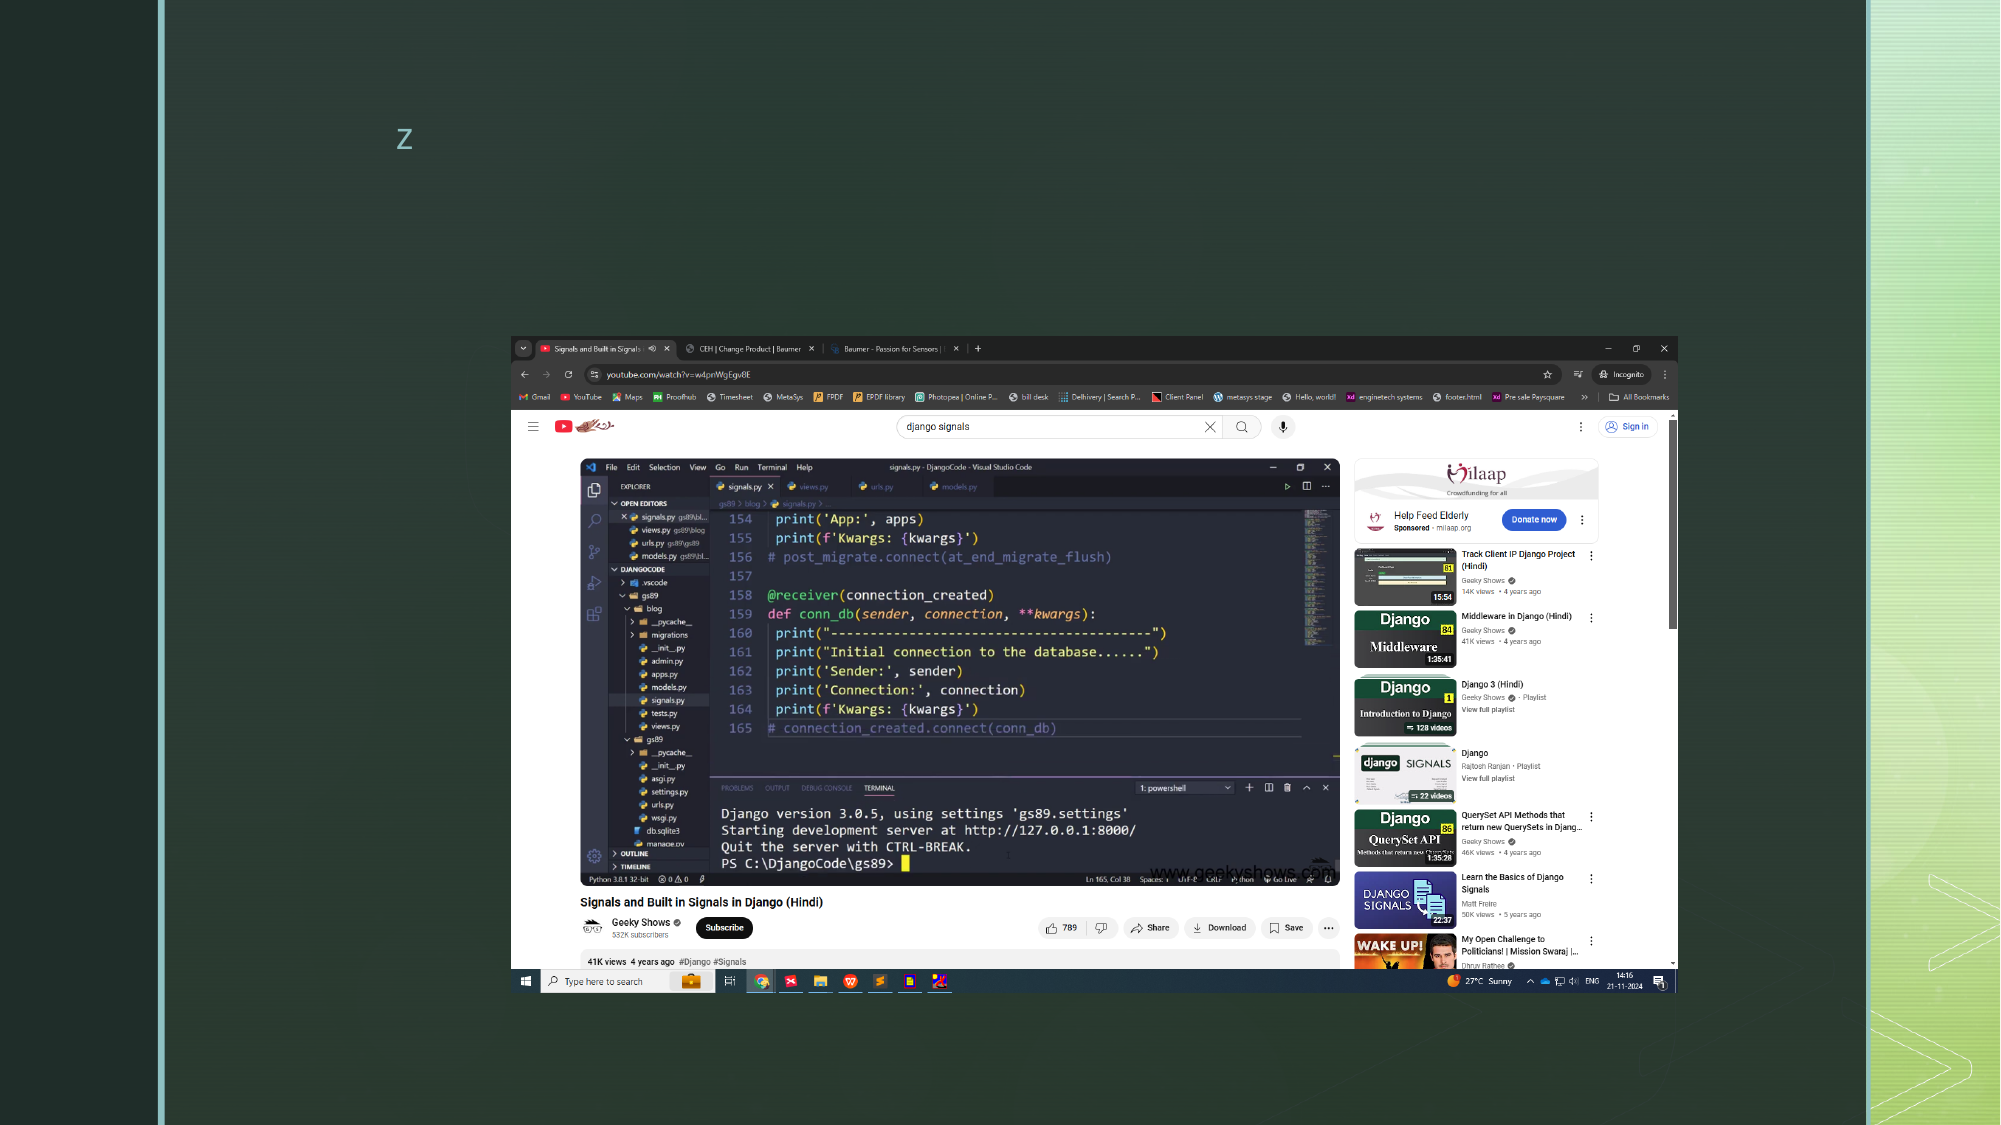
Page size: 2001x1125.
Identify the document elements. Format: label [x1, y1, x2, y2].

list [511, 336, 1678, 993]
picture [1871, 0, 2001, 1125]
